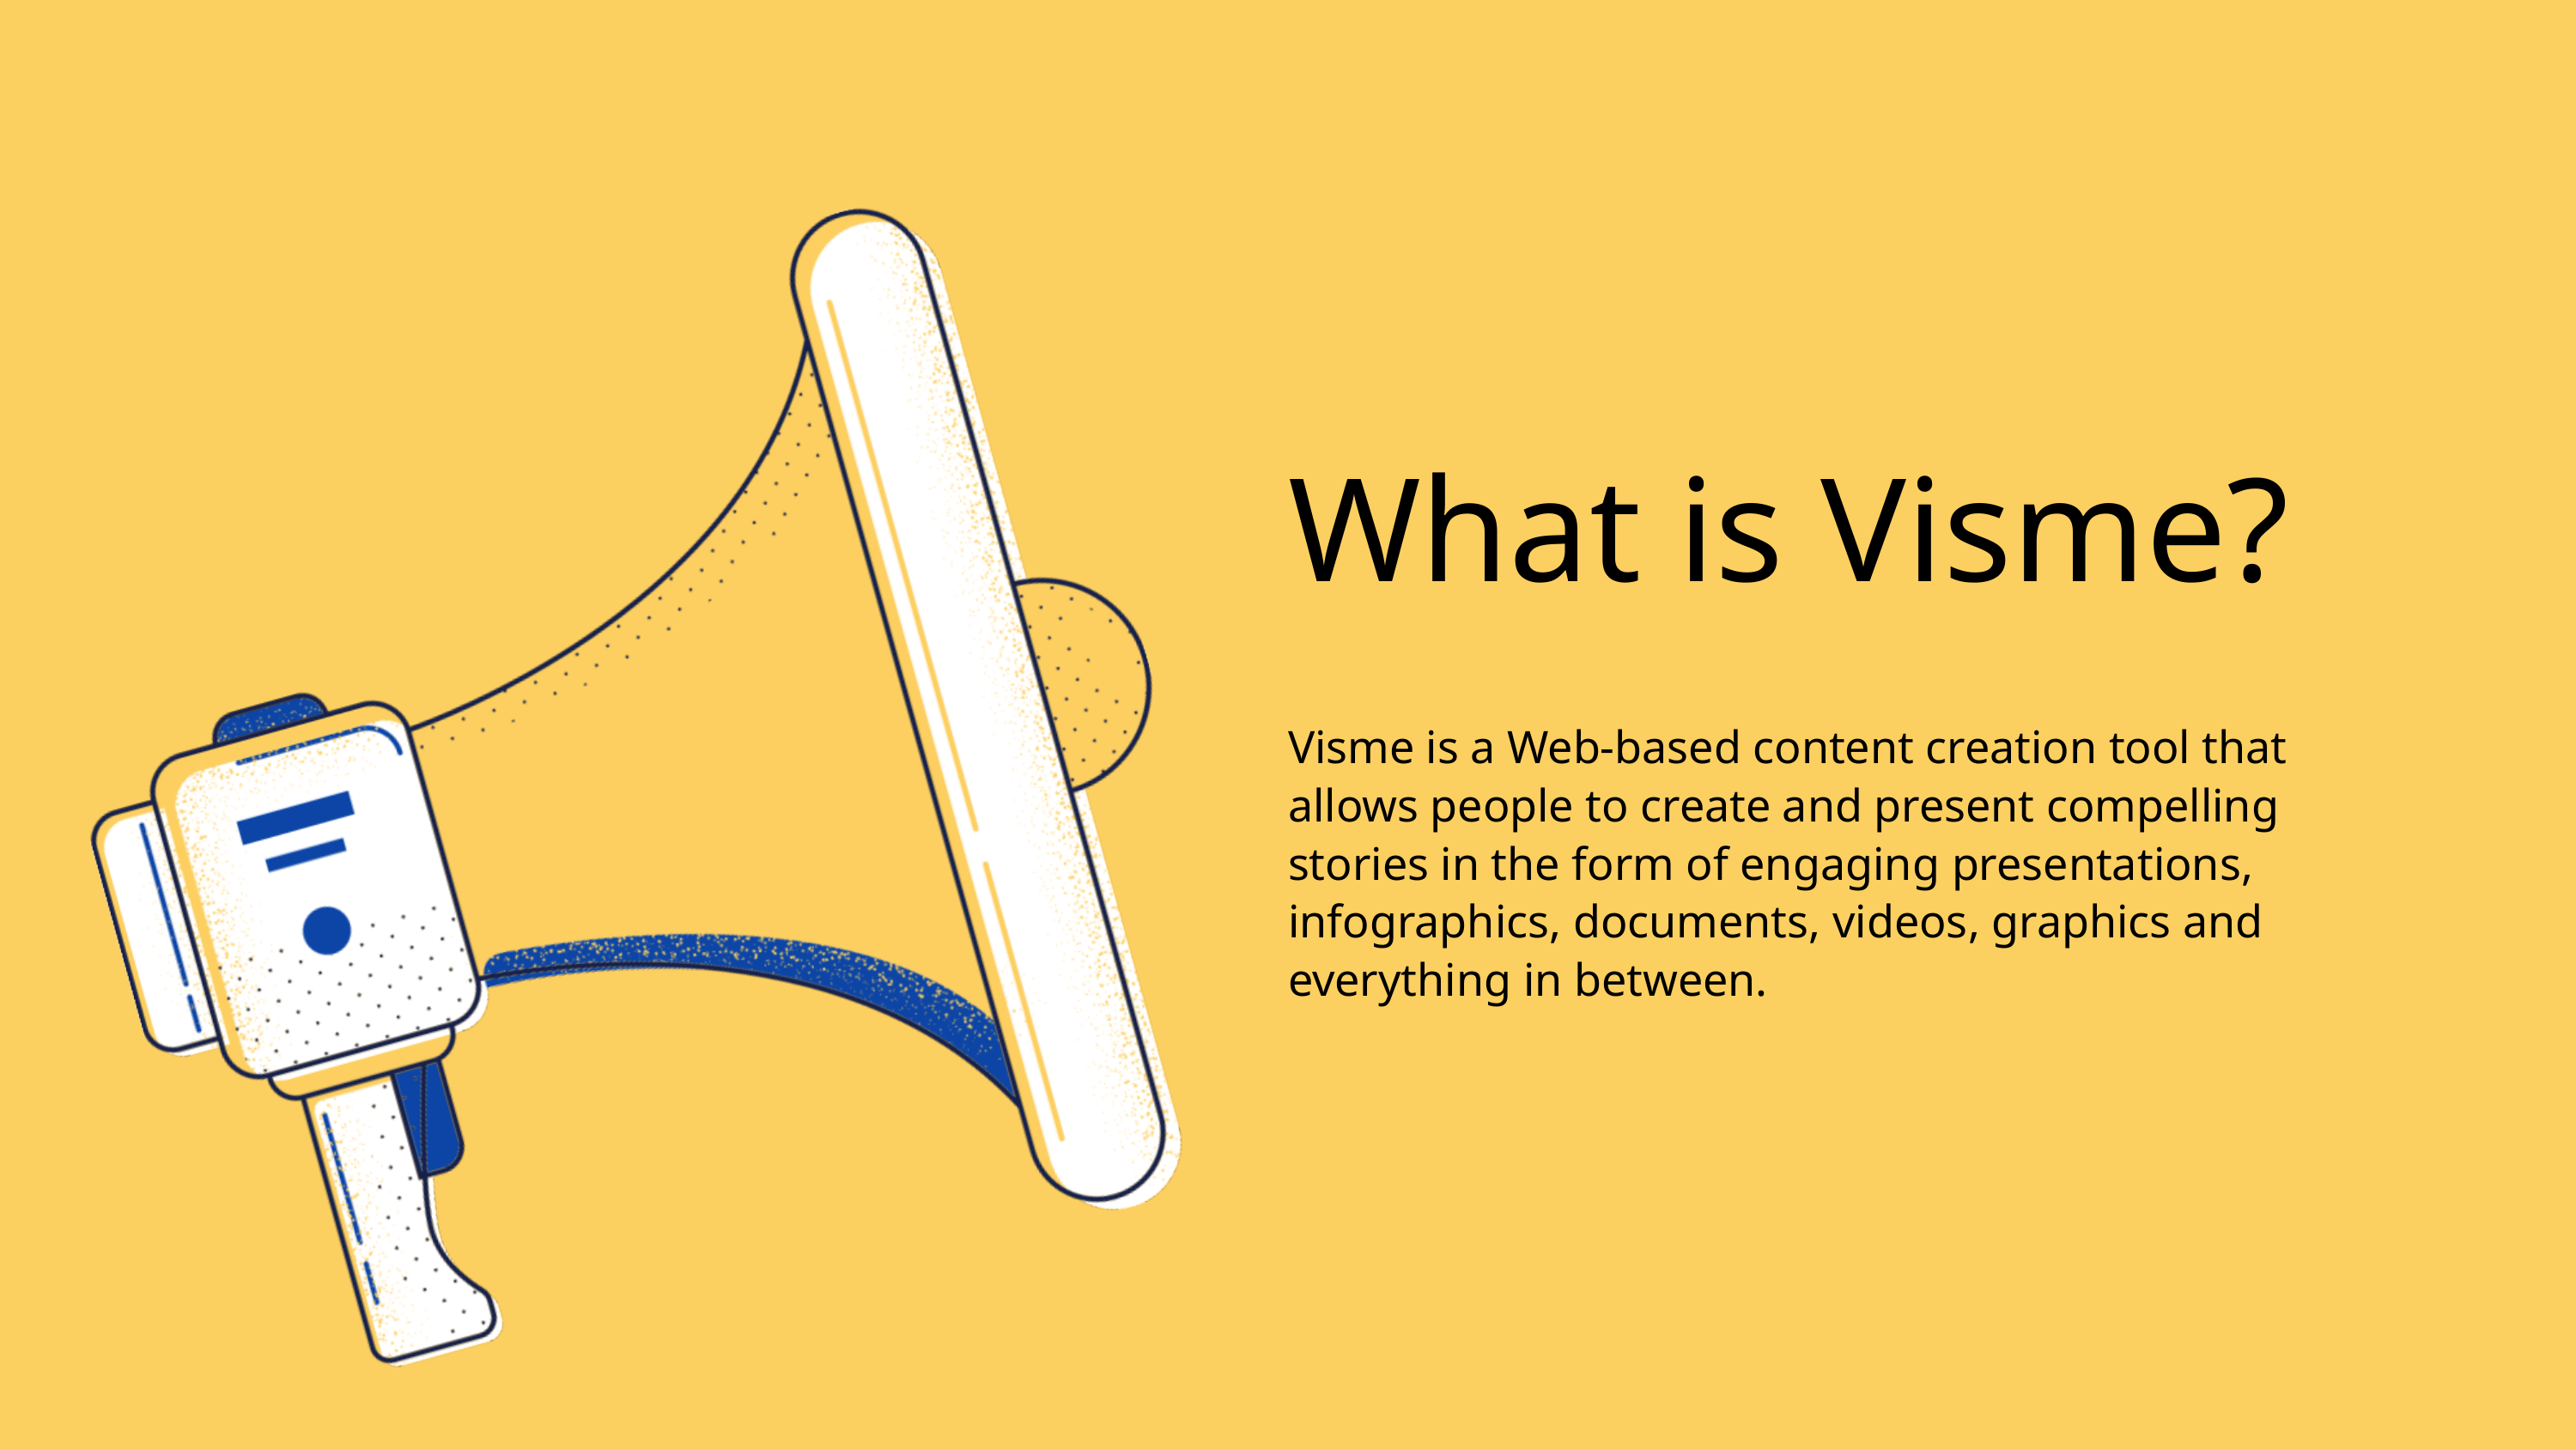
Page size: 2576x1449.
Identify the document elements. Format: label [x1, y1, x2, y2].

text_box [1287, 444, 2411, 1004]
picture [0, 167, 1286, 1449]
